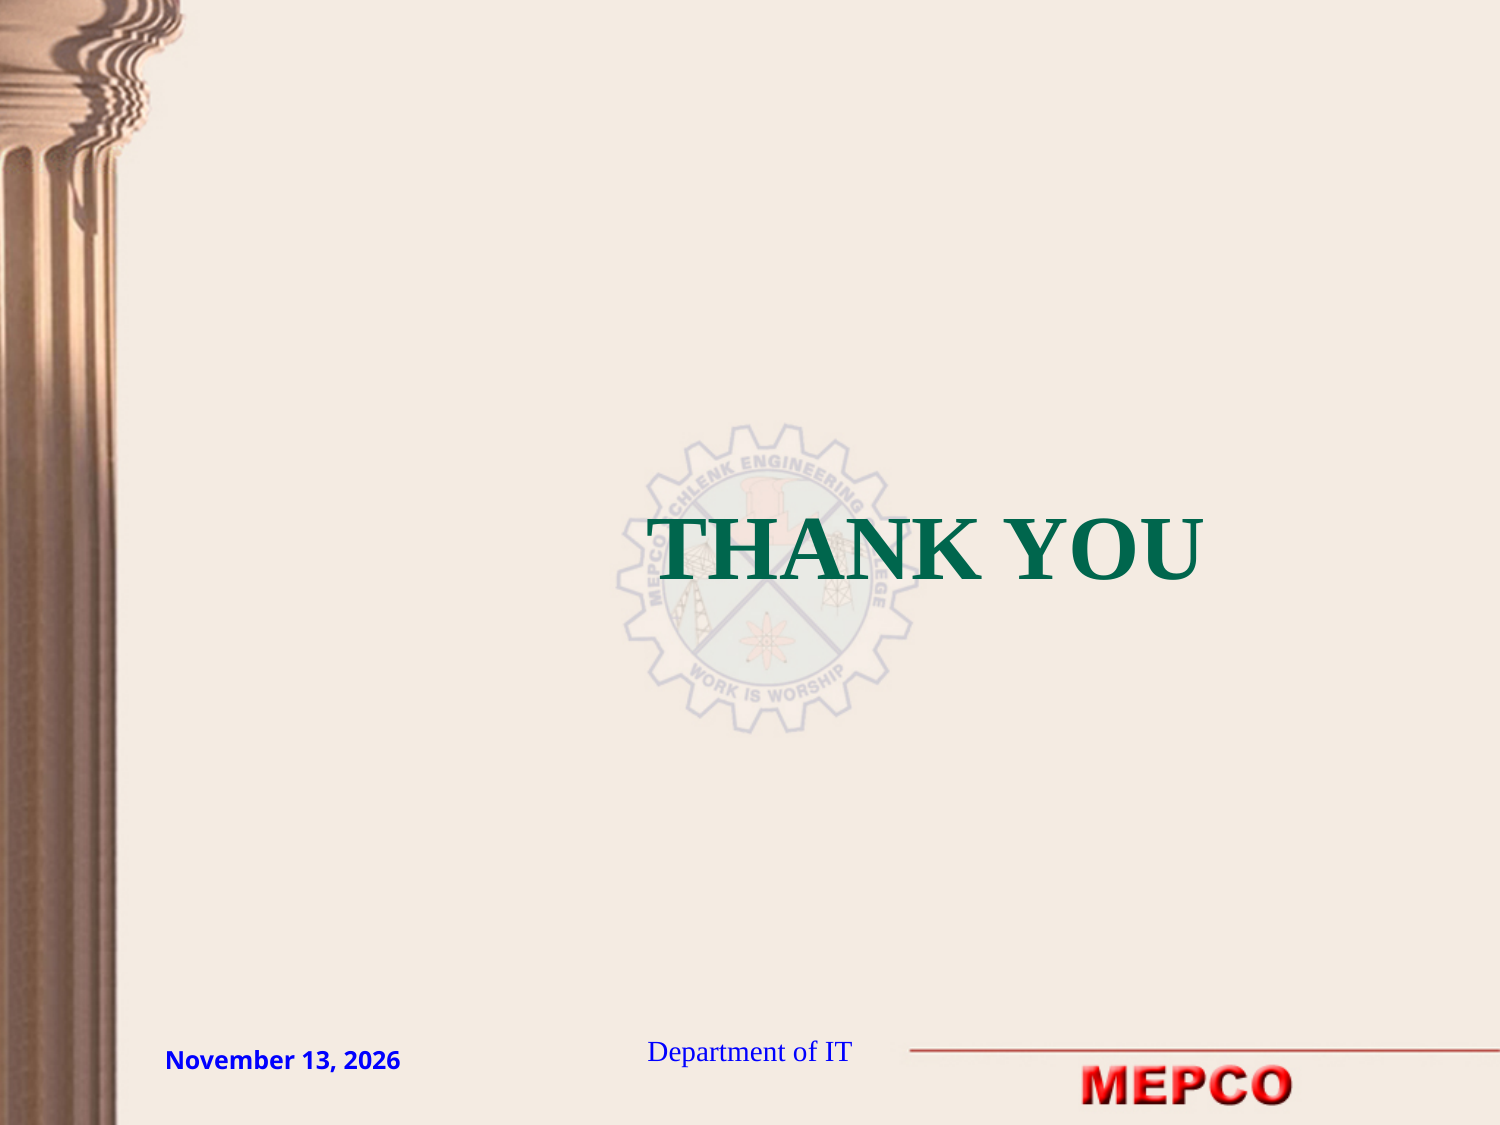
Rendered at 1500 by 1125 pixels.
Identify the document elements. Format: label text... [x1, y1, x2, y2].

footer Department of IT [512, 1024, 988, 1101]
picture [0, 0, 1500, 1125]
text_box THANK YOU [224, 281, 1500, 610]
text_box [112, 99, 1388, 288]
